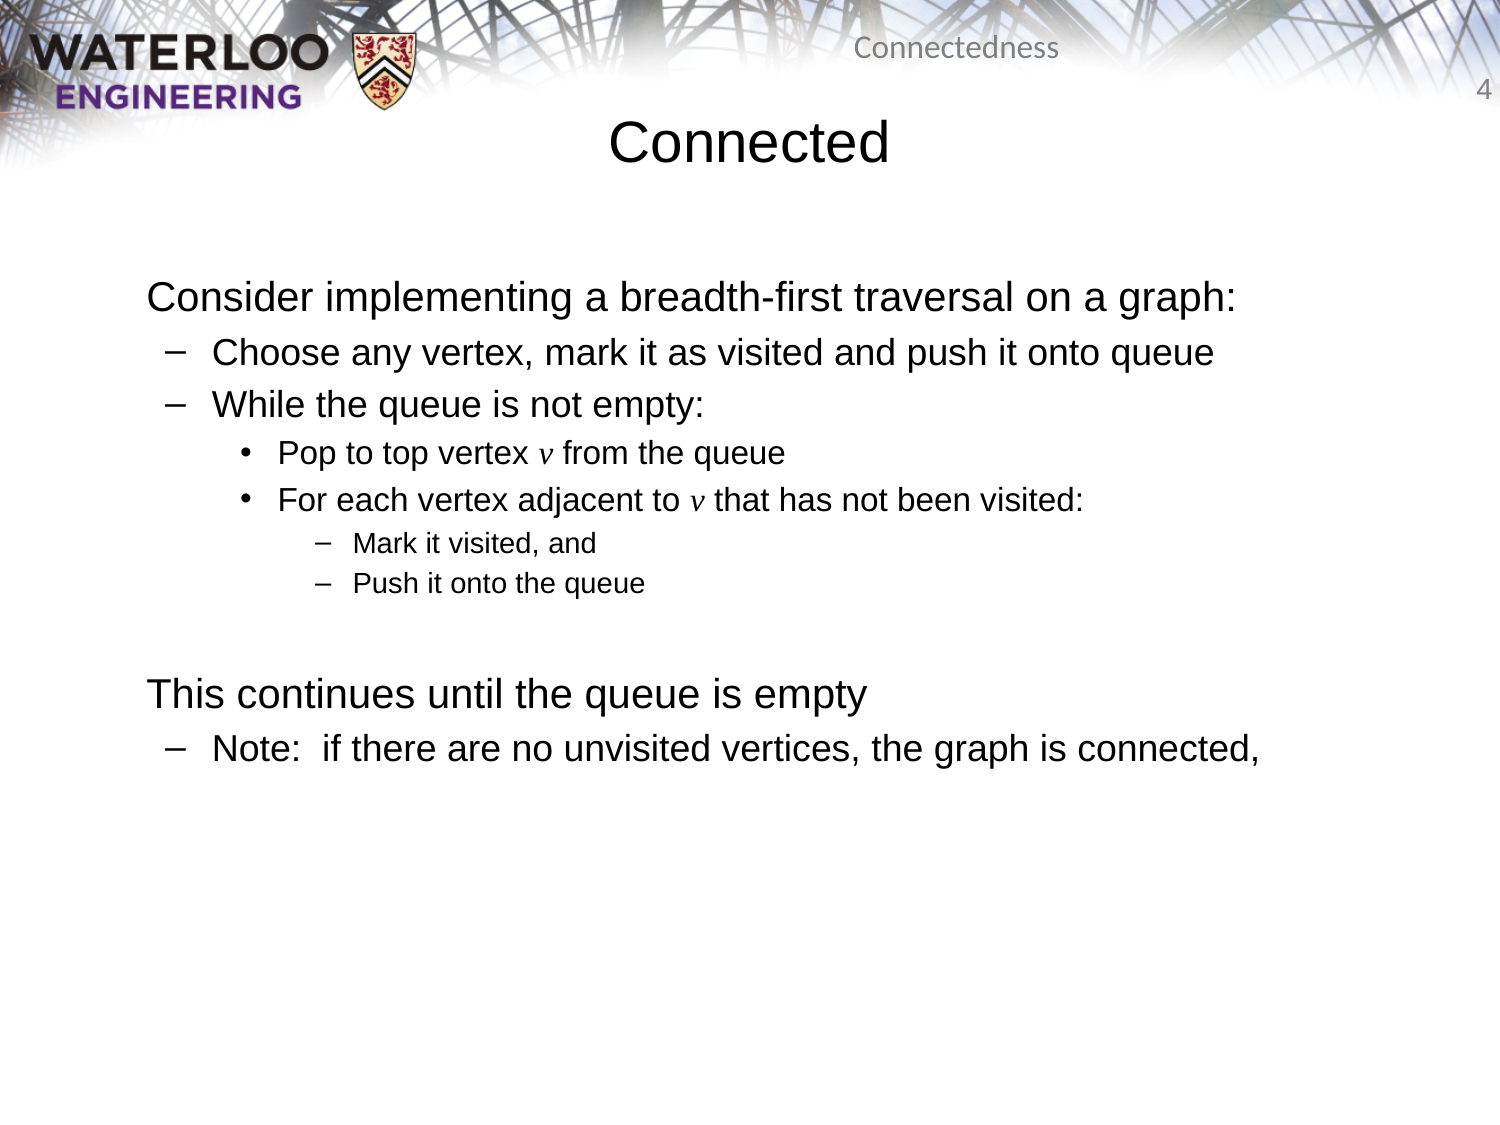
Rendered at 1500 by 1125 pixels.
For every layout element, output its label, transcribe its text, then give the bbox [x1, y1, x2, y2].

title Connected [74, 44, 1426, 233]
picture [0, 0, 1500, 1125]
list Consider implementing a breadth-first traversal on a graph: Choose any vertex, mark it as visited and push it onto queue While the queue is not empty: Pop to top vertex v from the queue For each vertex adjacent to v that has not been visited: Mark it visited, and Push it onto the queue This continues until the queue is empty Note: if there are no unvisited vertices, the graph is connected, [74, 262, 1426, 1006]
